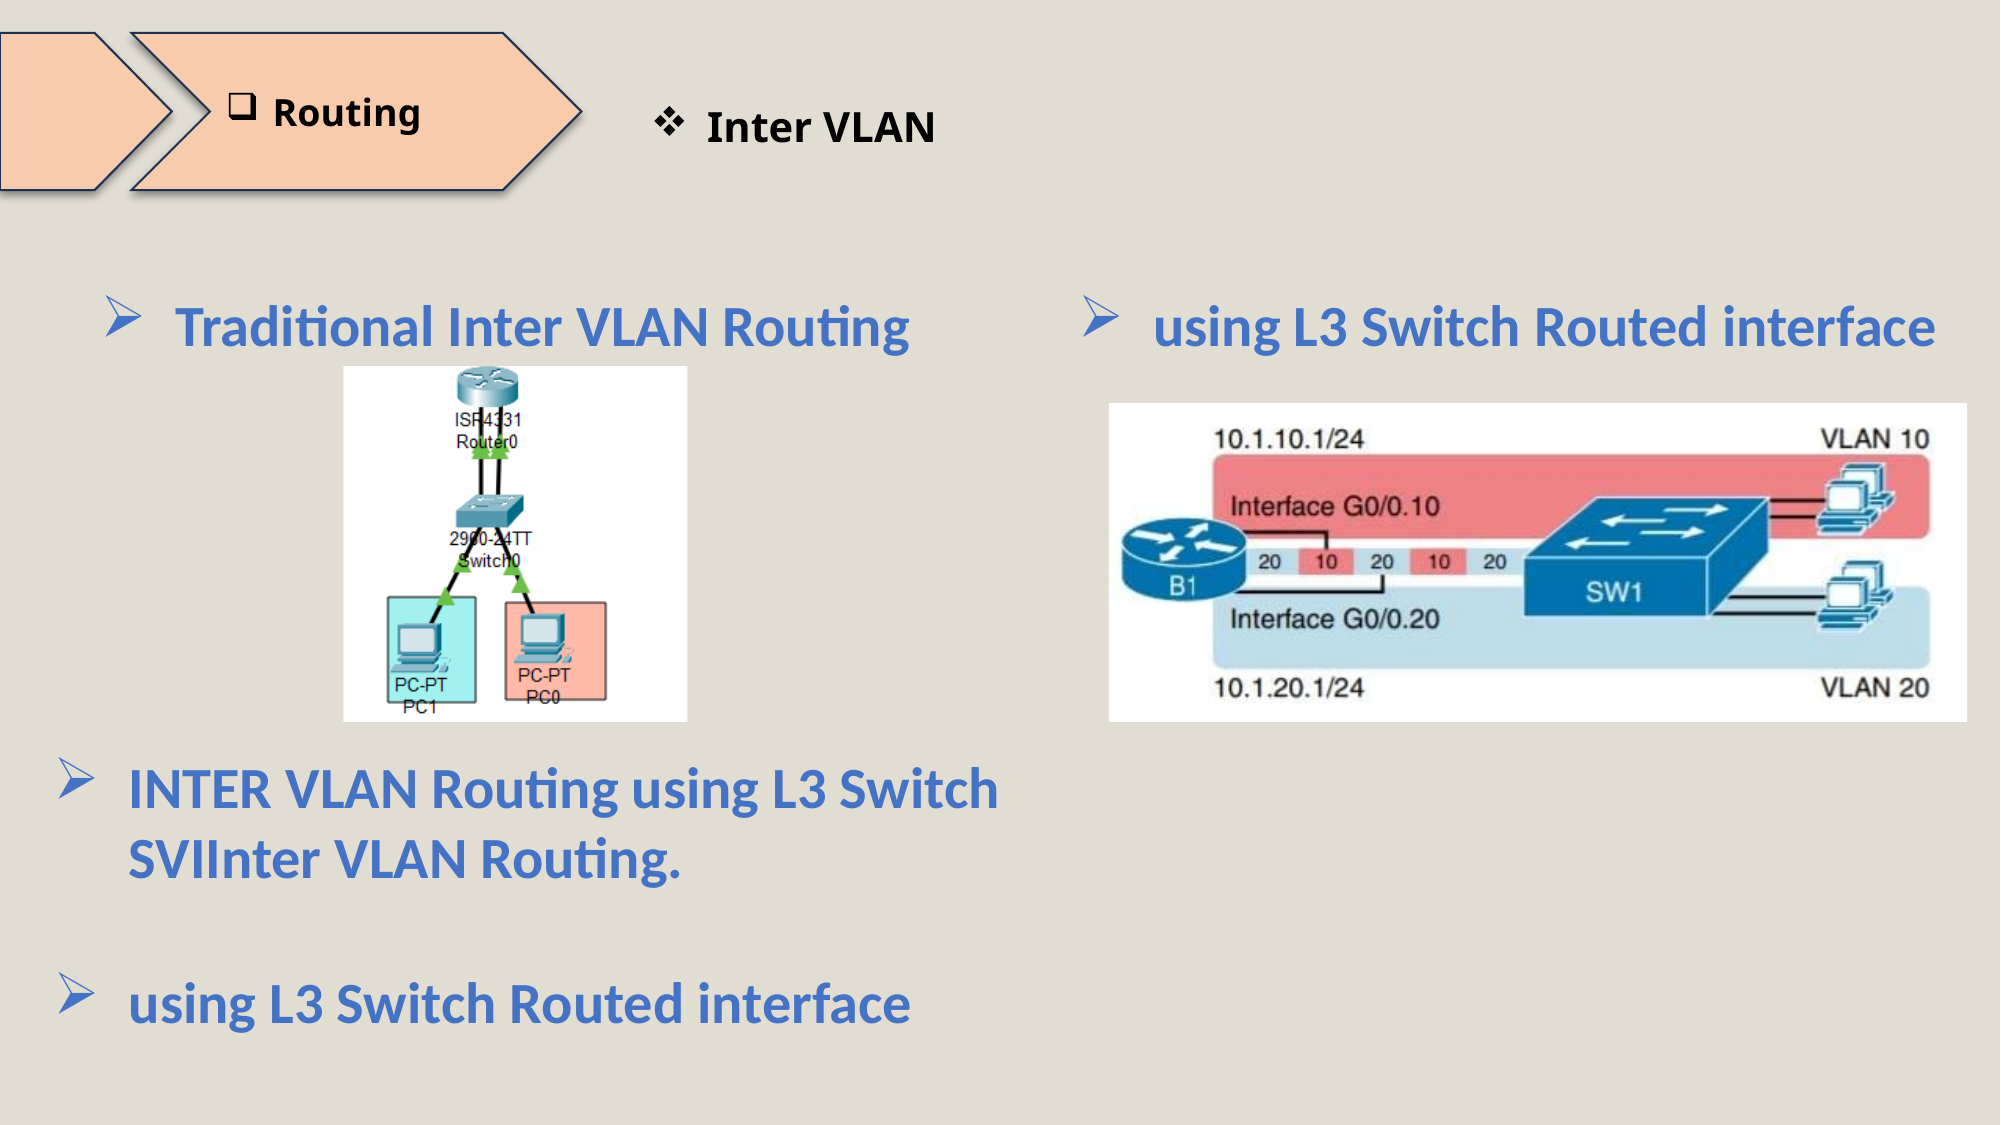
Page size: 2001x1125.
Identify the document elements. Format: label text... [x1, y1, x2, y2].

text_box Inter VLAN [636, 93, 1223, 159]
text_box Traditional Inter VLAN Routing [85, 280, 1063, 366]
text_box [128, 31, 583, 192]
text_box [0, 31, 174, 192]
text_box using L3 Switch Routed interface [39, 957, 1046, 1043]
text_box INTER VLAN Routing using L3 Switch SVIInter VLAN Routing. [39, 743, 1046, 898]
picture [343, 366, 688, 722]
text_box Routing [211, 81, 543, 141]
text_box using L3 Switch Routed interface [1063, 280, 2000, 366]
picture [1108, 403, 1968, 722]
